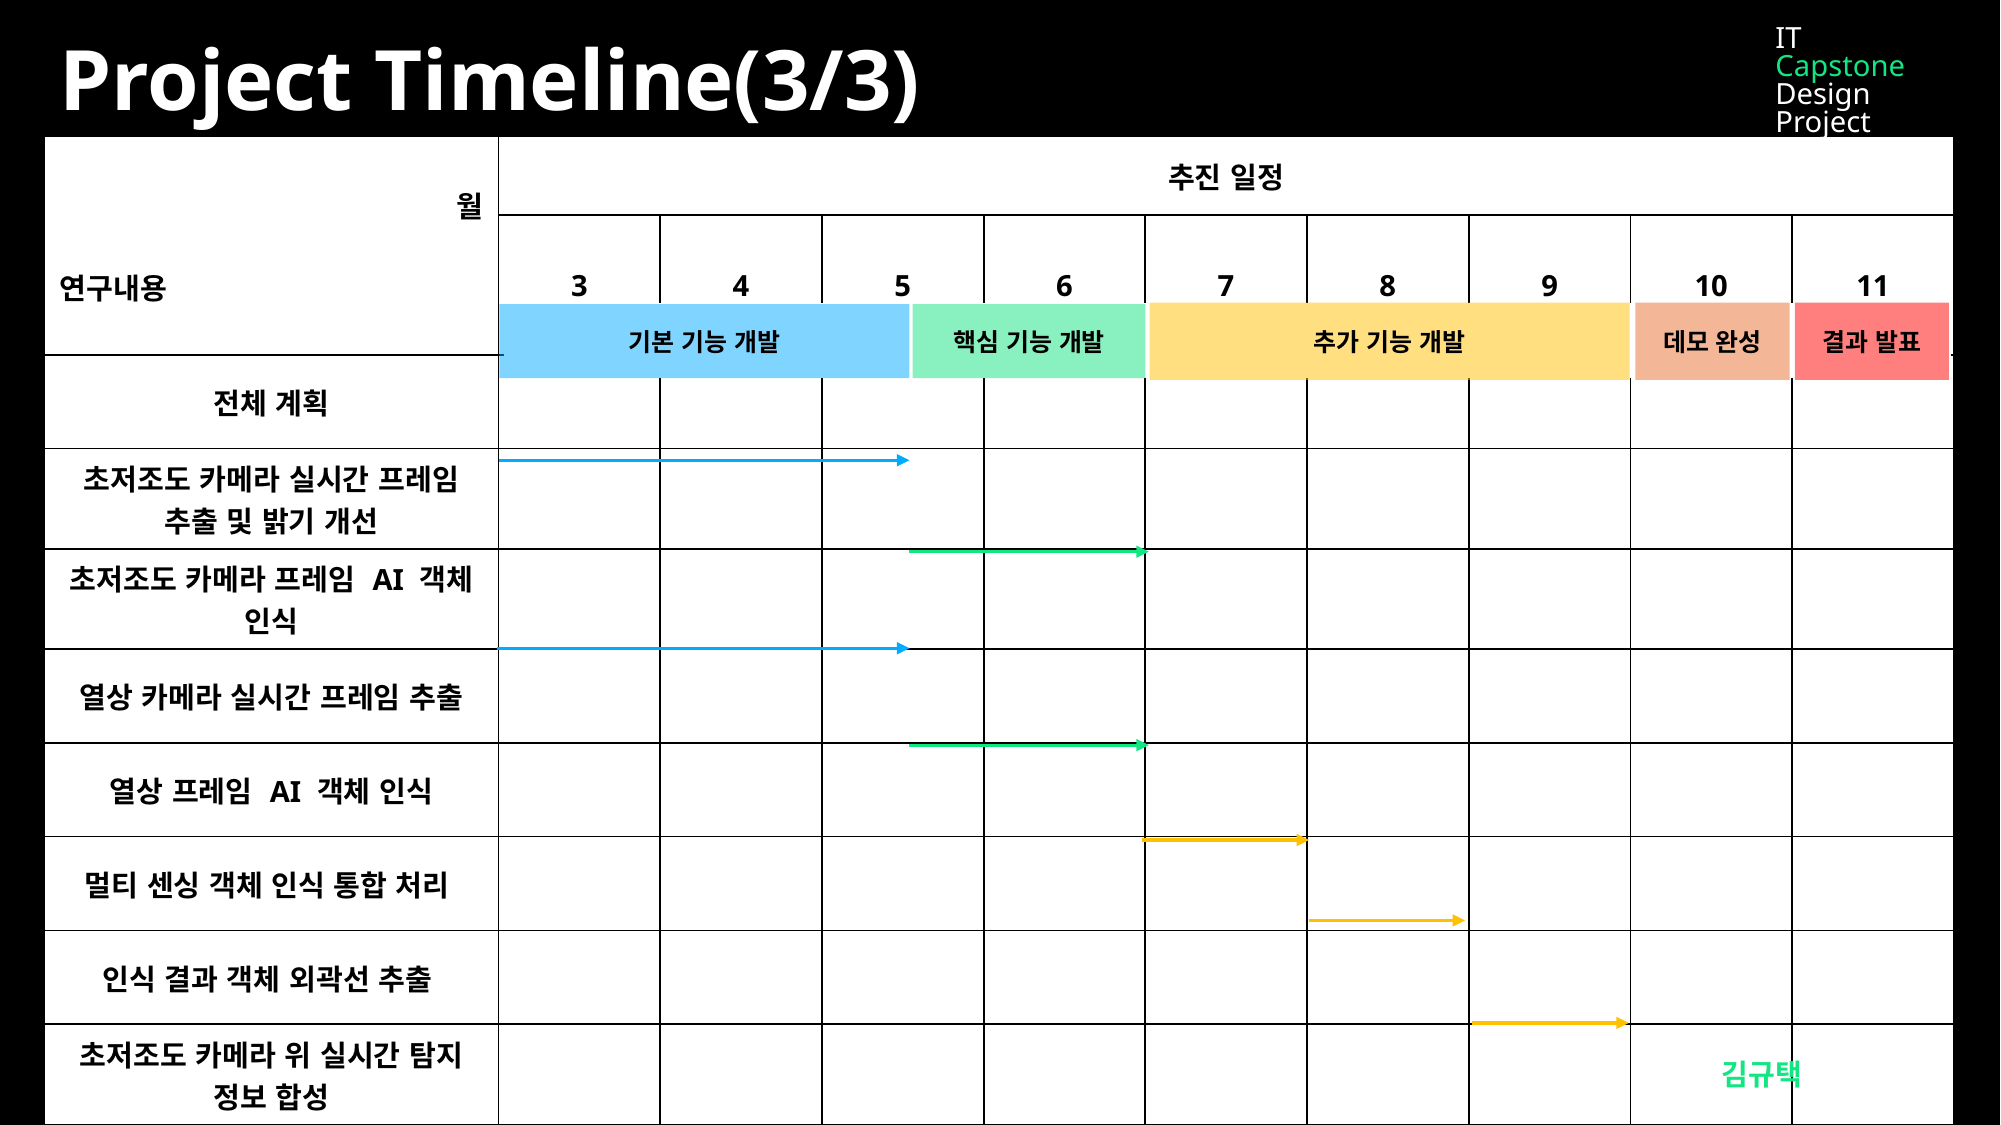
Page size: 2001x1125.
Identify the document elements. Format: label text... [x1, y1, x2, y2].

table_cell 10 [1631, 216, 1791, 303]
table_cell [1146, 842, 1306, 930]
table_cell [823, 650, 983, 742]
table_cell [661, 650, 821, 742]
table_cell [1631, 449, 1791, 548]
table_cell [499, 837, 659, 930]
table_cell 8 [1308, 216, 1468, 301]
table_cell [661, 380, 821, 448]
table_cell [1793, 1104, 1953, 1124]
table_cell [1793, 449, 1953, 548]
table_cell [1470, 1025, 1630, 1124]
table_cell [1308, 650, 1468, 742]
table_cell [1470, 449, 1630, 548]
table_cell [1793, 650, 1953, 742]
table_cell [1308, 837, 1468, 930]
table_cell 3 [499, 216, 659, 303]
table_cell [1631, 378, 1791, 448]
table_cell [1308, 449, 1468, 548]
table_cell 초저조도 카메라 위 실시간 탐지 정보 합성 [45, 1025, 498, 1124]
table_cell [985, 1025, 1144, 1124]
table_cell [1470, 650, 1630, 742]
table_cell [985, 931, 1144, 1023]
table_cell [823, 550, 983, 648]
table_cell [823, 380, 983, 448]
table_cell [1308, 1025, 1468, 1124]
table_cell [499, 550, 659, 647]
table_cell [1793, 931, 1953, 1023]
table_cell [1308, 381, 1468, 448]
table_cell [1793, 837, 1953, 930]
table_cell [1631, 837, 1791, 930]
table_cell [985, 747, 1144, 836]
table_cell [661, 1025, 821, 1124]
table_cell [1631, 744, 1791, 836]
table_cell [1146, 650, 1306, 742]
table_header 추진 일정 [499, 137, 1953, 214]
table_cell 7 [1146, 216, 1306, 303]
table_cell [499, 931, 659, 1023]
table_cell 초저조도 카메라 프레임 AI 객체 인식 [45, 550, 498, 648]
table_cell 초저조도 카메라 실시간 프레임 추출 및 밝기 개선 [45, 449, 498, 548]
table_cell [1308, 550, 1468, 648]
table_cell [499, 744, 659, 836]
table_cell 9 [1470, 216, 1630, 301]
table_cell [985, 837, 1144, 930]
table_cell [1146, 550, 1306, 648]
table_cell [661, 744, 821, 836]
table_cell [1146, 1025, 1306, 1124]
table_cell [1470, 837, 1630, 930]
table_cell [499, 380, 659, 448]
table_cell 6 [985, 216, 1144, 303]
table_cell 4 [661, 216, 821, 303]
table_cell [1793, 744, 1953, 836]
table_cell [1631, 1025, 1791, 1124]
text_box Project Timeline(3/3) [43, 18, 1736, 128]
table_cell [1793, 1025, 1953, 1043]
table_cell [985, 449, 1144, 548]
table_cell 열상 프레임 AI 객체 인식 [45, 744, 498, 836]
table_cell [823, 449, 983, 548]
table_cell [1470, 744, 1630, 836]
table_cell [1470, 931, 1630, 1023]
table_cell [499, 449, 659, 459]
table_cell [661, 449, 821, 459]
table_cell [1146, 449, 1306, 548]
table_cell [1146, 931, 1306, 1023]
table_cell [1308, 744, 1468, 836]
table_cell 인식 결과 객체 외곽선 추출 [45, 931, 498, 1023]
table_cell [823, 931, 983, 1023]
table_cell [499, 462, 659, 548]
text_box 데모 완성 [1634, 301, 1791, 381]
text_box 결과 발표 [1793, 301, 1951, 381]
table_cell [823, 1025, 983, 1124]
table_cell [1793, 550, 1953, 648]
table_cell [661, 462, 821, 548]
table_cell [499, 650, 659, 742]
table_cell [1470, 550, 1630, 648]
table_cell [1308, 931, 1468, 1023]
table_cell [661, 931, 821, 1023]
table_cell [1146, 378, 1306, 448]
table_cell [985, 650, 1144, 742]
table_cell 전체 계획 [45, 356, 498, 448]
table_cell [661, 837, 821, 930]
table_cell [499, 1025, 659, 1124]
table_cell [985, 553, 1144, 648]
text_box 김규택 컴퓨터공학과 [1705, 1043, 1989, 1104]
table_cell [823, 744, 983, 836]
table_cell 멀티 센싱 객체 인식 통합 처리 [45, 837, 498, 930]
text_box 핵심 기능 개발 [911, 303, 1147, 380]
table_cell [1631, 931, 1791, 1023]
table_cell 5 [823, 216, 983, 303]
table_cell [1470, 381, 1630, 448]
text_box 추가 기능 개발 [1148, 301, 1631, 381]
table_cell [823, 837, 983, 930]
table_cell [1793, 356, 1953, 448]
table_cell [661, 550, 821, 647]
table_cell [1631, 650, 1791, 742]
table_cell [1631, 550, 1791, 648]
text_box 기본 기능 개발 [498, 303, 911, 380]
table_cell 열상 카메라 실시간 프레임 추출 [45, 650, 498, 742]
table_header 월 연구내용 [45, 137, 498, 354]
table_cell [985, 380, 1144, 448]
table_cell 11 [1793, 216, 1953, 354]
text_box IT Capstone Design Project [1759, 12, 1989, 152]
table_cell [1146, 744, 1306, 836]
